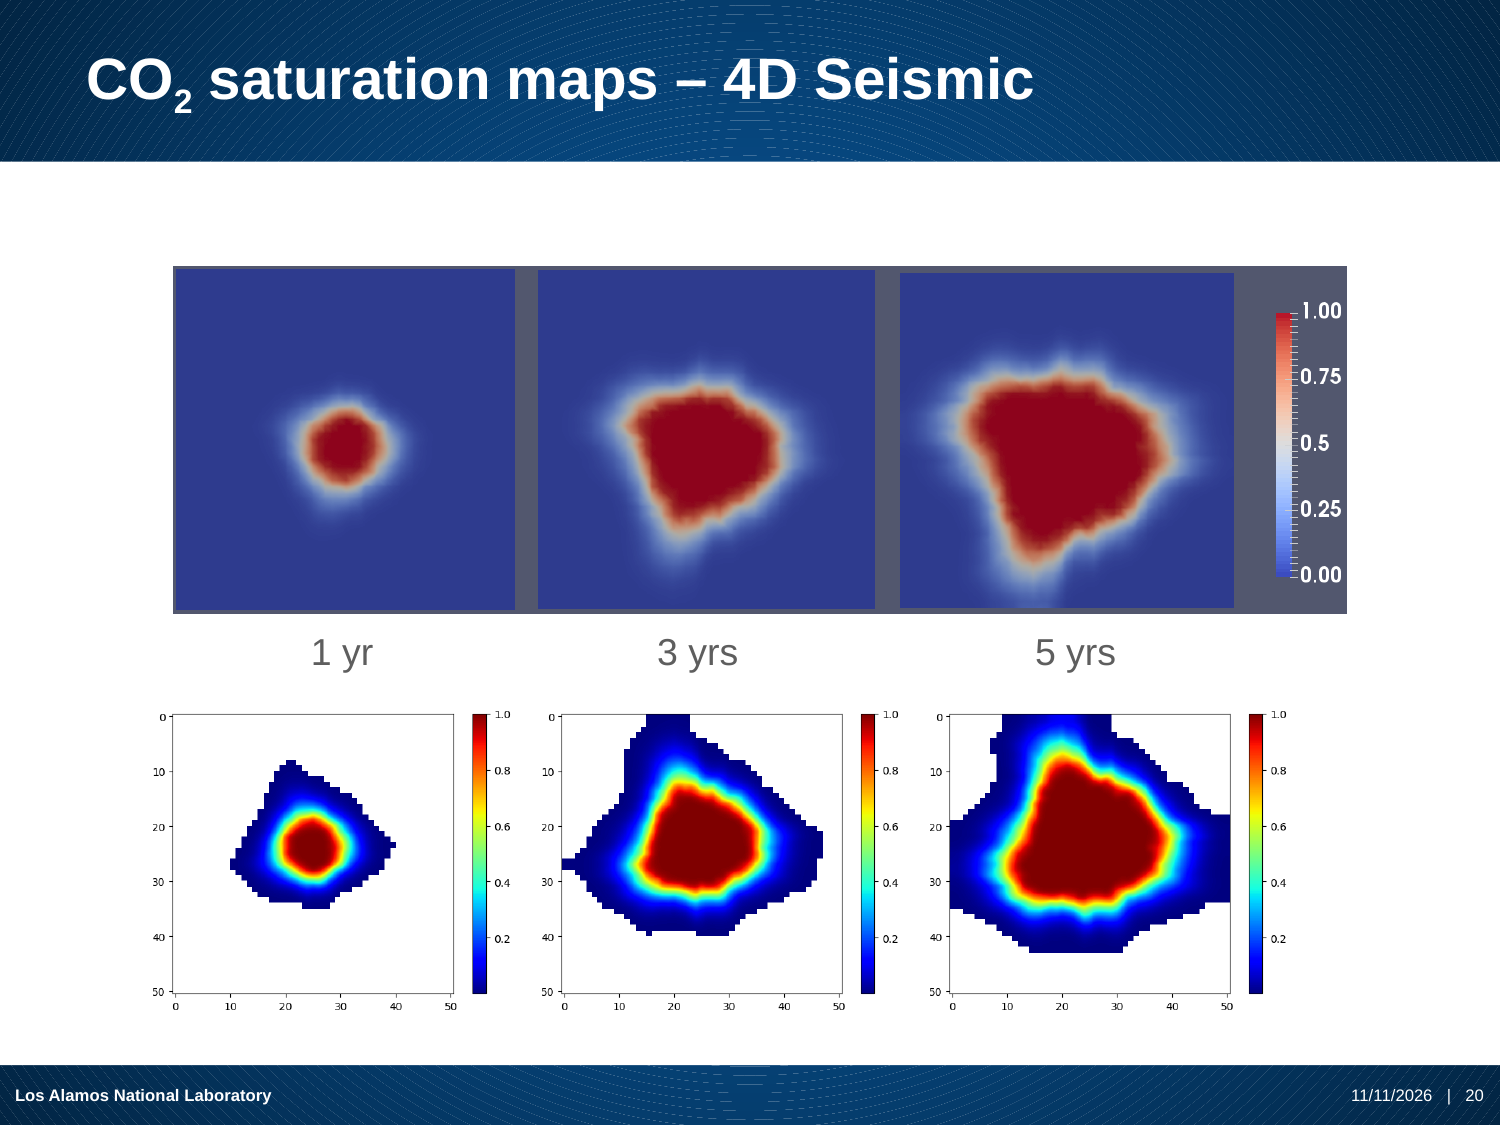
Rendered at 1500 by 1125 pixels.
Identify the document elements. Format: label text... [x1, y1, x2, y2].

text_box 5 yrs [907, 621, 1244, 681]
picture [173, 266, 1347, 614]
text_box 3 yrs [529, 621, 866, 681]
footer Los Alamos National Laboratory [0, 1064, 544, 1125]
picture [532, 701, 905, 1019]
picture [144, 701, 517, 1019]
text_box 1 yr [173, 620, 511, 681]
title CO2 saturation maps – 4D Seismic [71, 0, 1431, 162]
picture [921, 701, 1293, 1019]
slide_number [1148, 1064, 1499, 1125]
